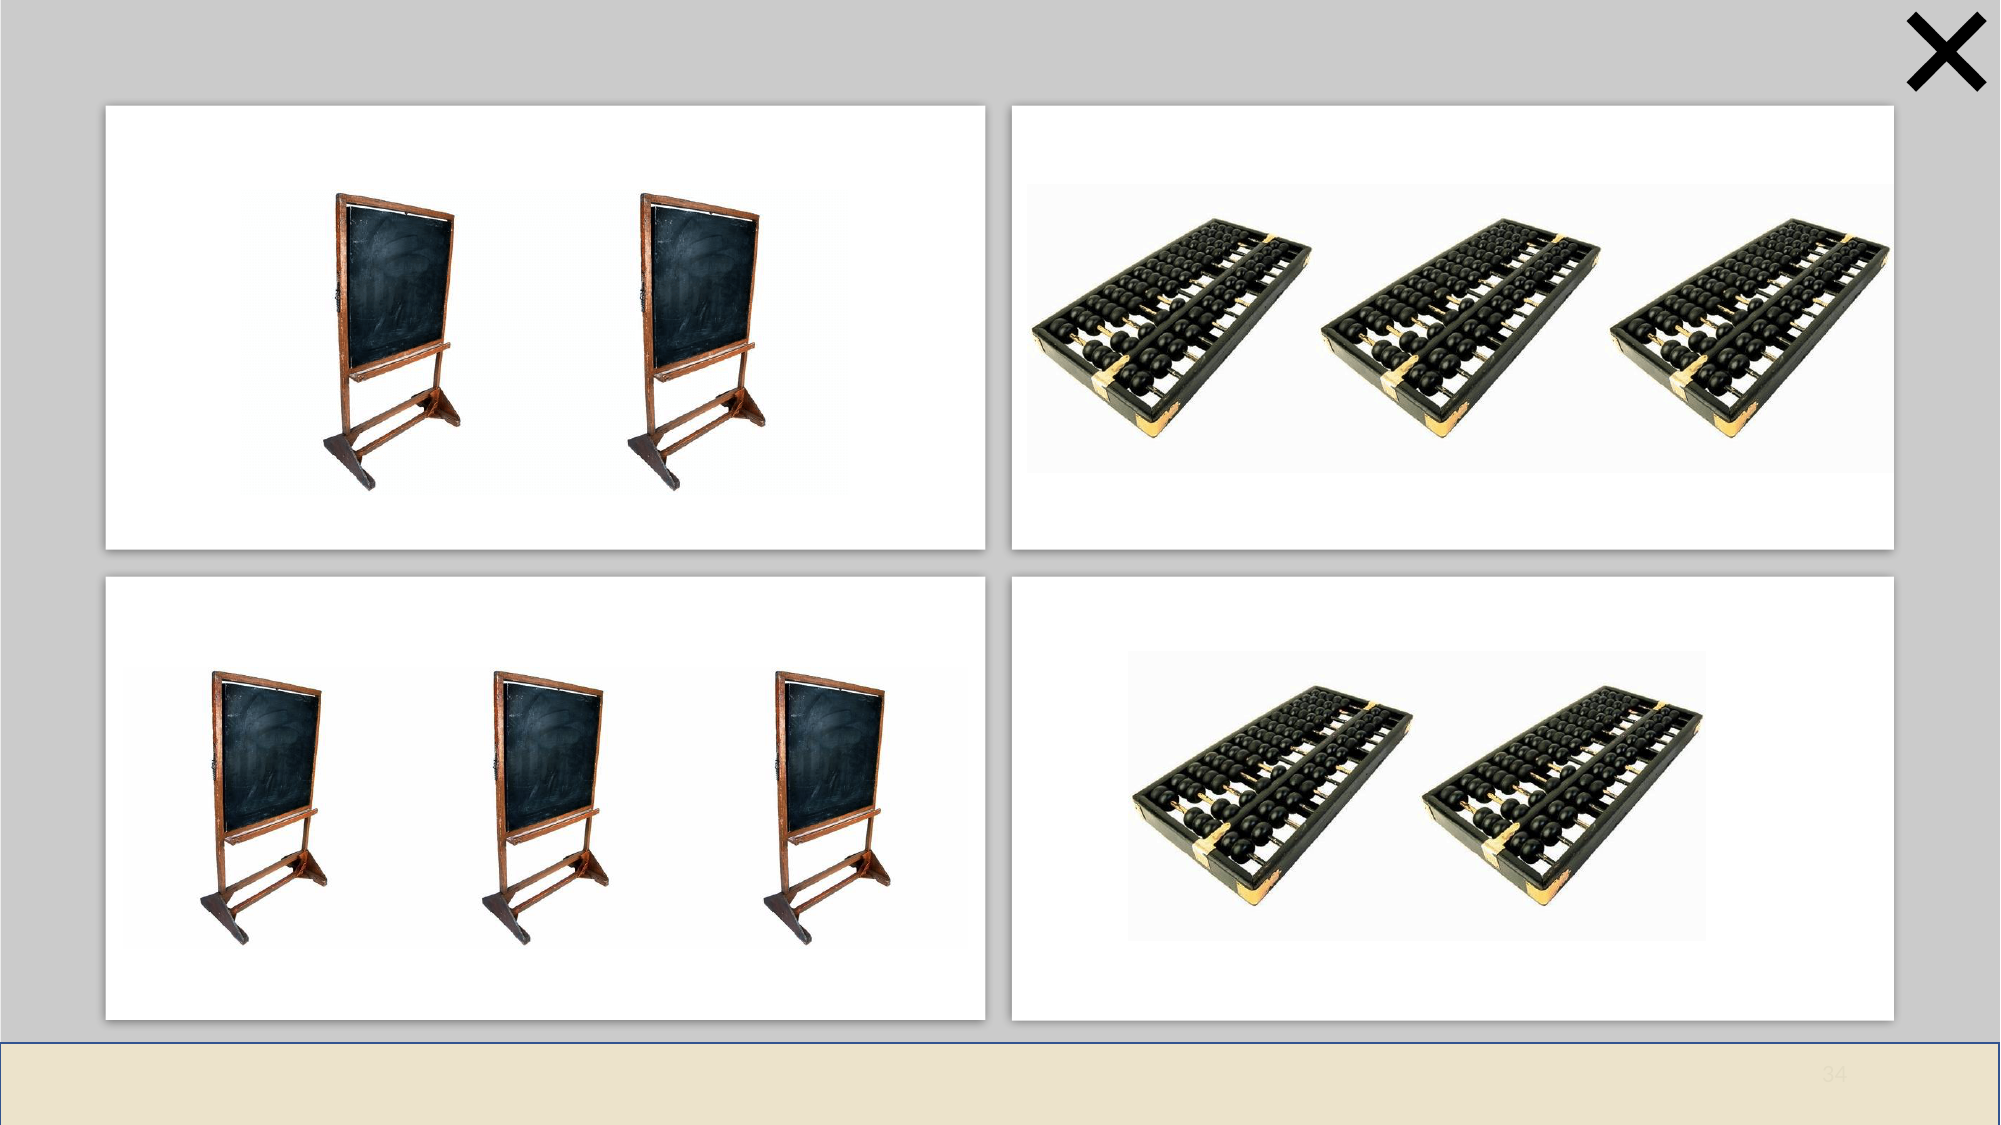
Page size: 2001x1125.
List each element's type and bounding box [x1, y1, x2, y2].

text_box [1011, 576, 1895, 1022]
picture [240, 189, 851, 495]
picture [123, 667, 968, 949]
picture [1127, 651, 1706, 941]
picture [1892, 0, 2000, 106]
text_box [104, 104, 986, 551]
text_box [0, 1042, 2000, 1125]
picture [1027, 184, 1894, 474]
text_box [104, 576, 986, 1021]
text_box [0, 0, 2000, 1042]
text_box [1011, 104, 1895, 551]
